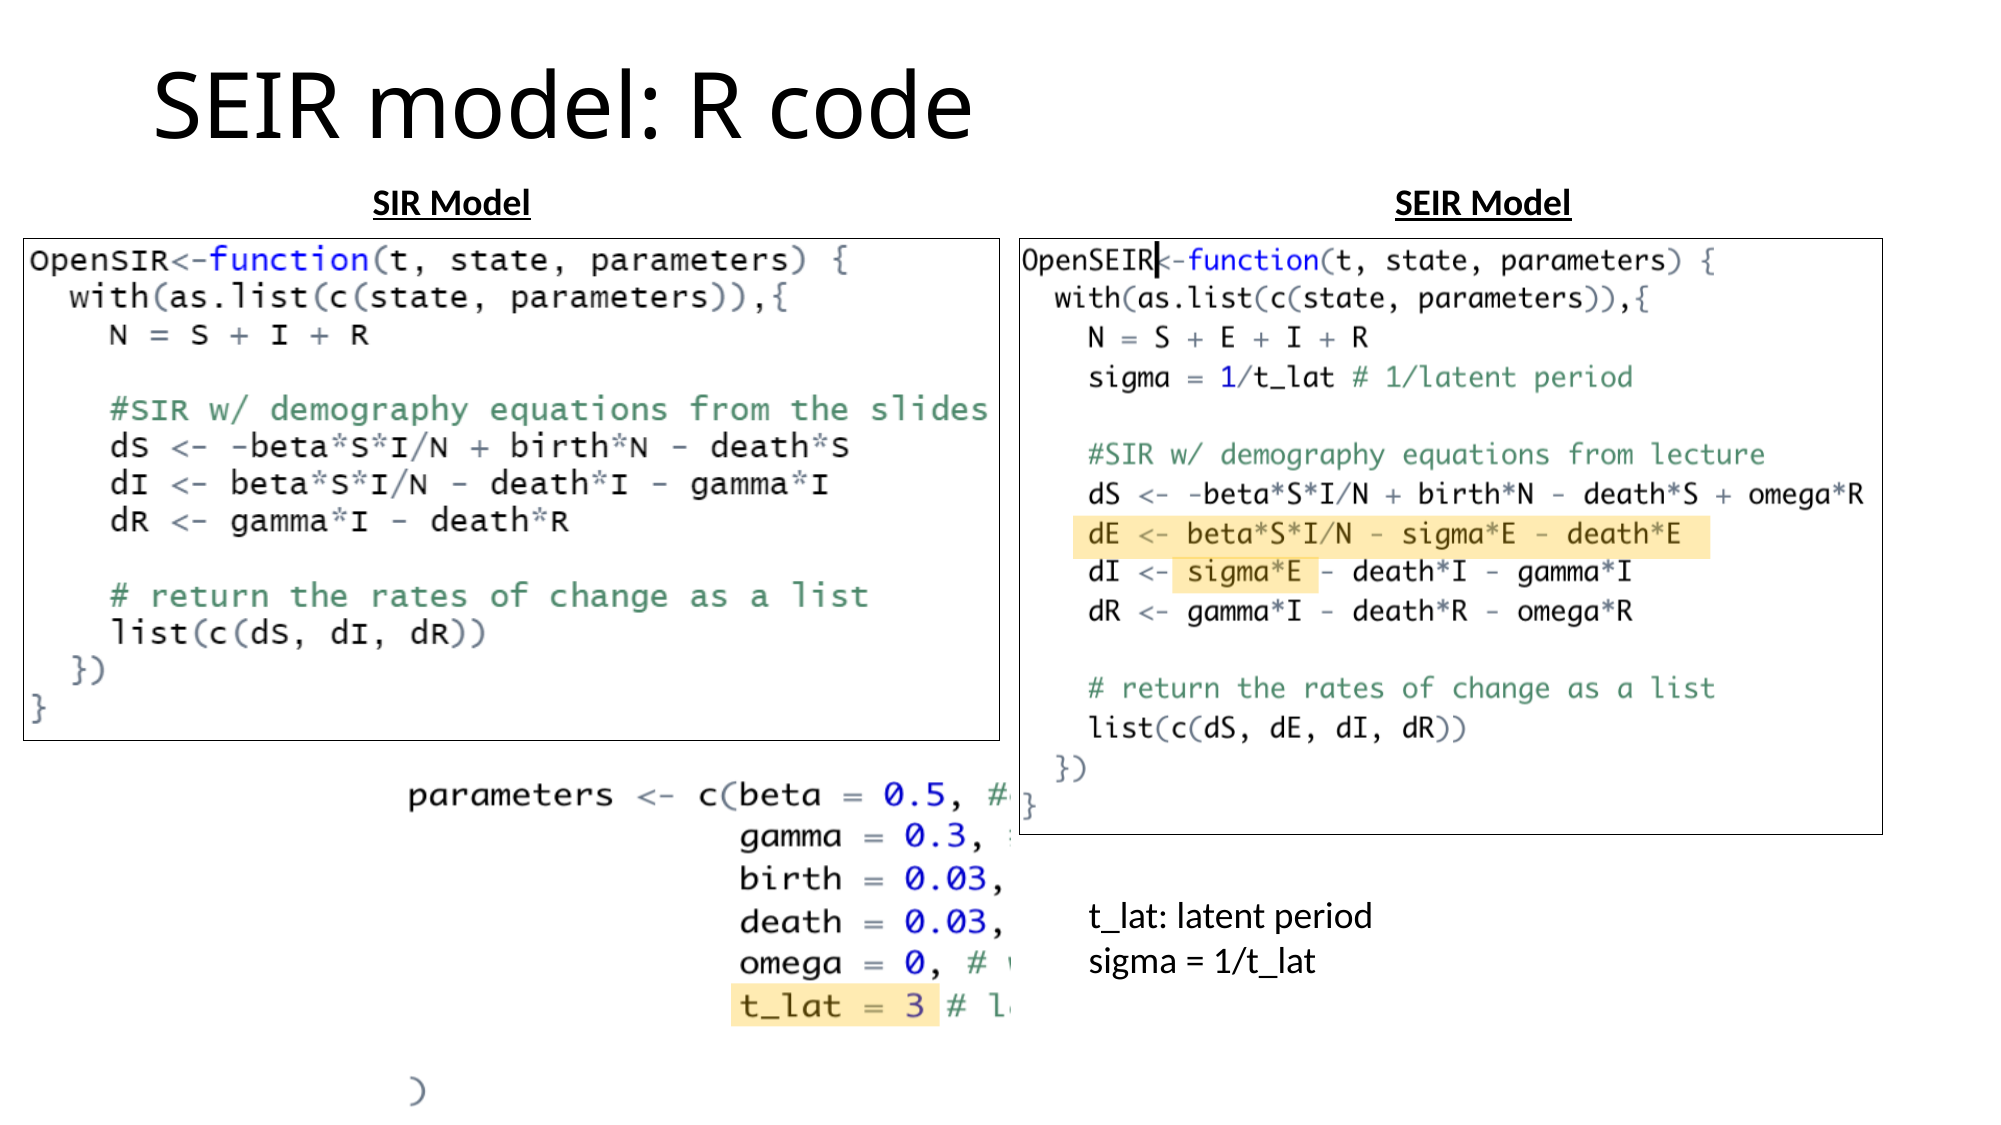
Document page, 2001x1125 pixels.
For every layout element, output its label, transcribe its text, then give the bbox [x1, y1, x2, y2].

picture [399, 772, 1011, 1115]
picture [23, 238, 1000, 741]
picture [1019, 238, 1883, 835]
text_box t_lat: latent period sigma = 1/t_lat [1073, 883, 1524, 989]
title SEIR model: R code [137, 0, 1863, 218]
text_box SEIR Model [1254, 170, 1713, 231]
text_box SIR Model [222, 170, 682, 231]
